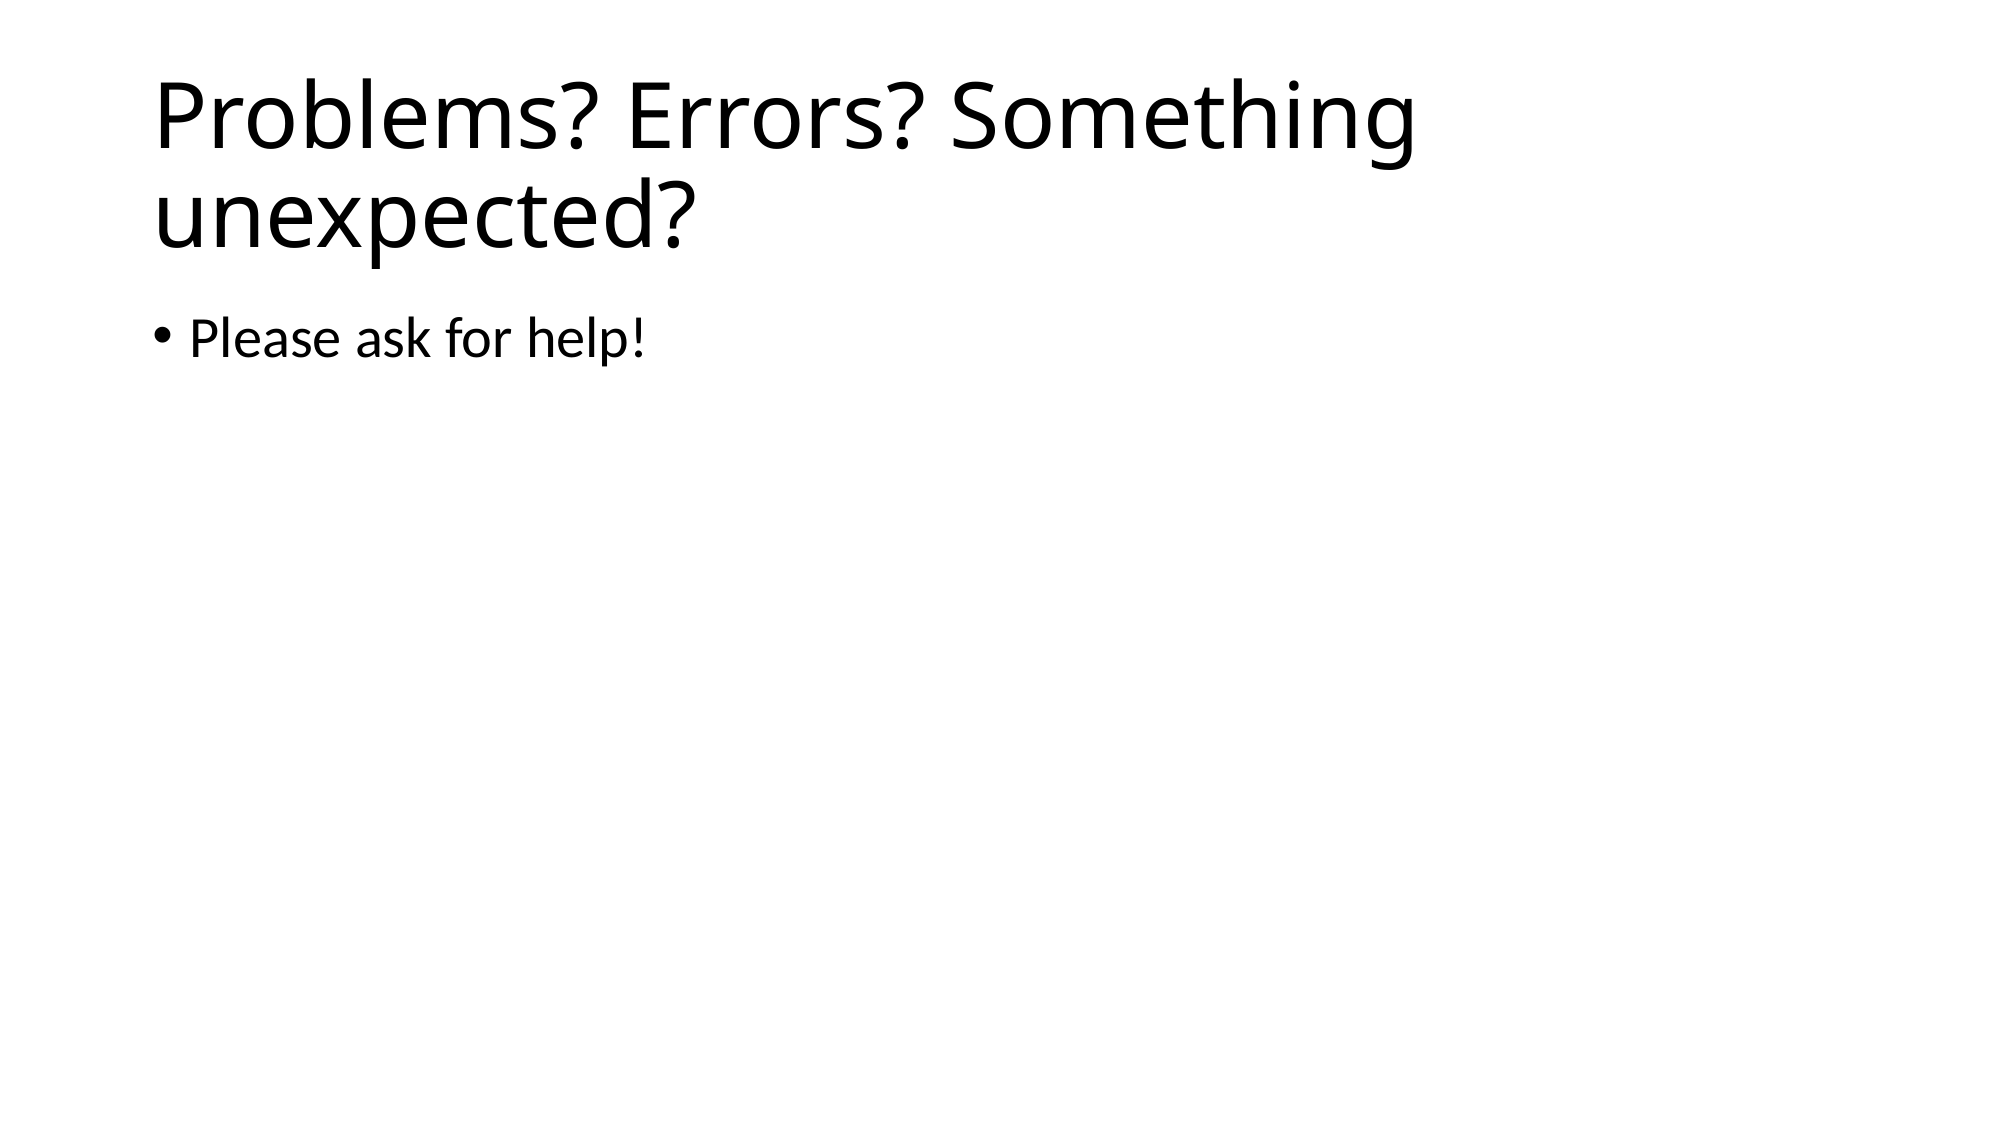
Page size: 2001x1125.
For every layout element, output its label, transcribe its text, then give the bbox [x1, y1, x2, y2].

list Please ask for help! [137, 299, 1863, 1014]
title Problems? Errors? Something unexpected? [137, 59, 1863, 278]
